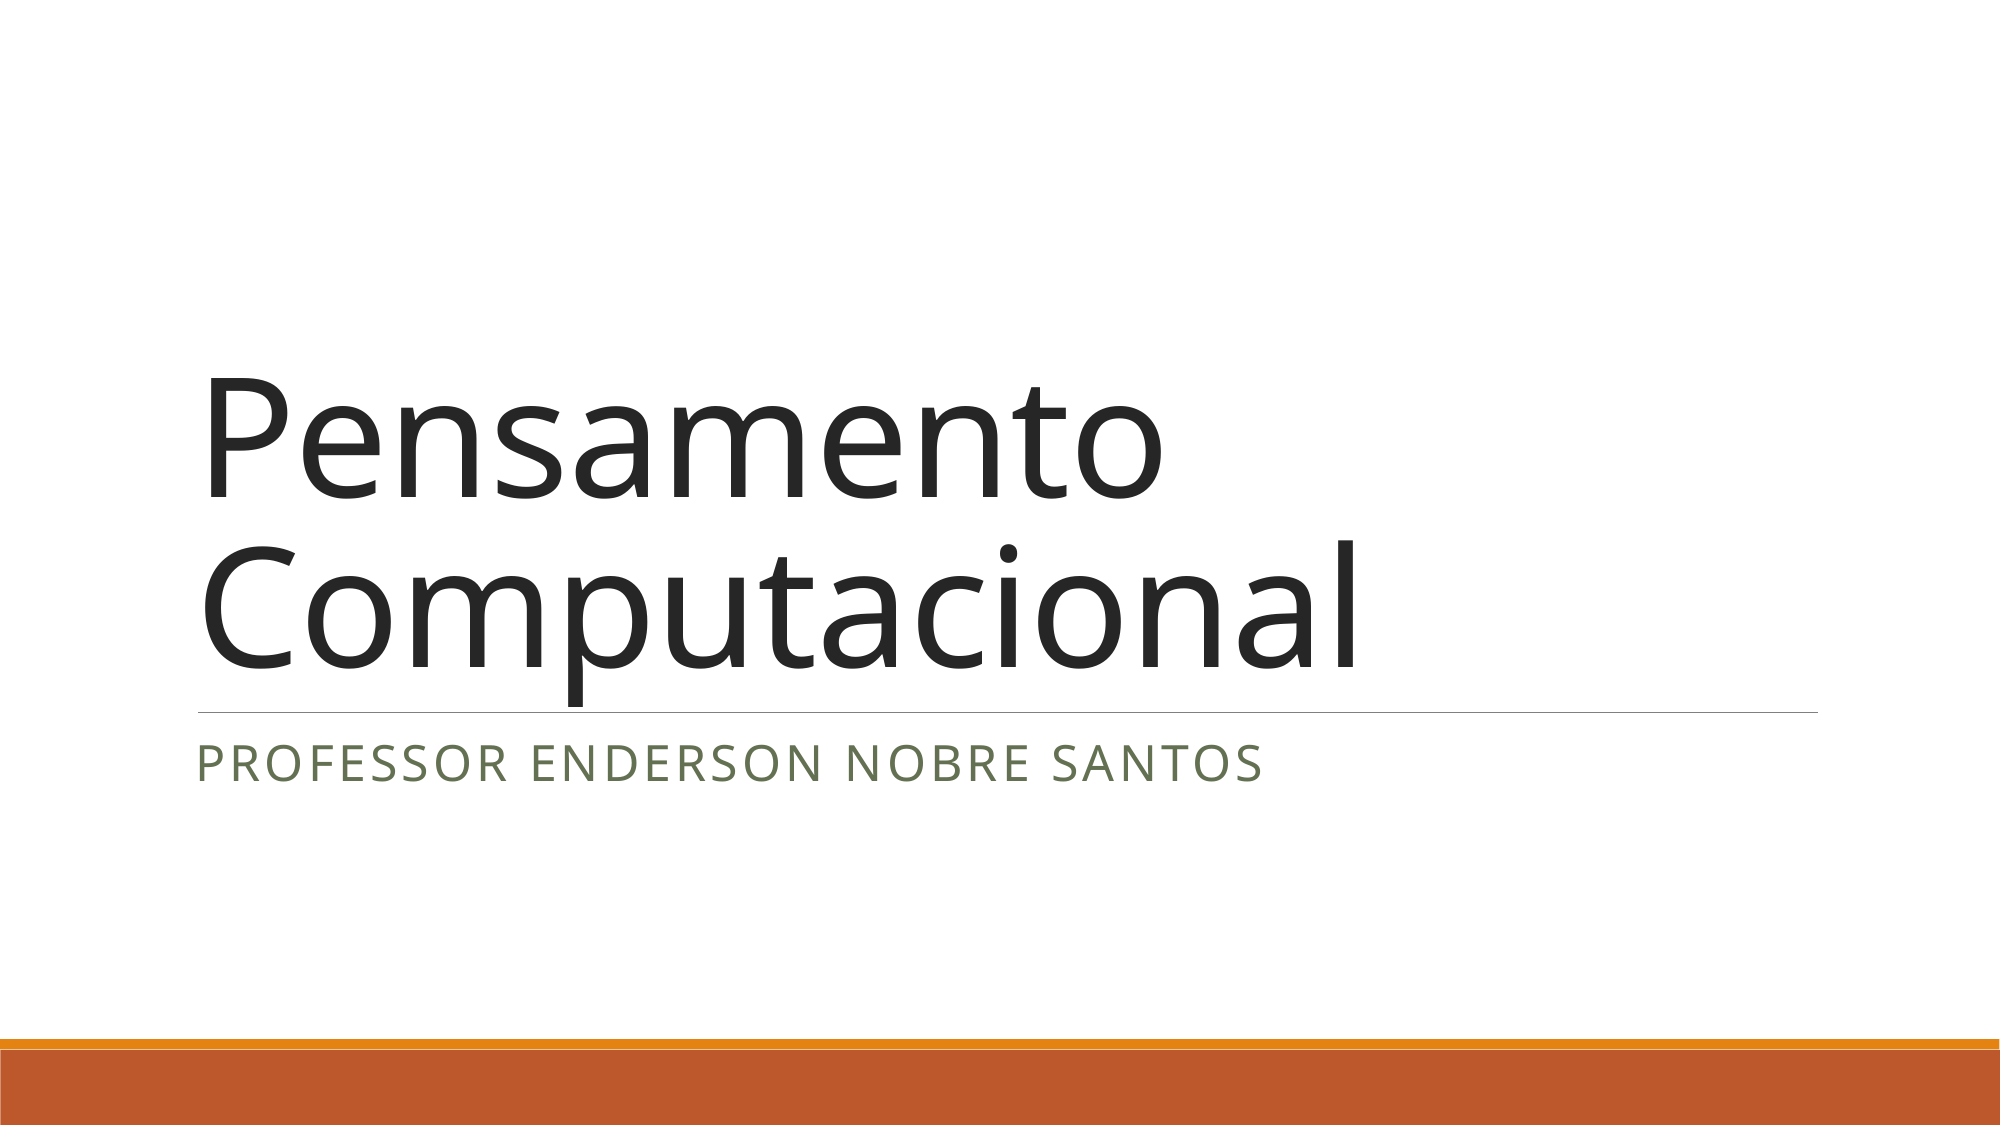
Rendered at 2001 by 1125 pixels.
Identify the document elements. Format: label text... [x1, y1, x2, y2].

subtitle Professor Enderson nobre santos [180, 730, 1831, 919]
title Pensamento Computacional [180, 124, 1830, 710]
